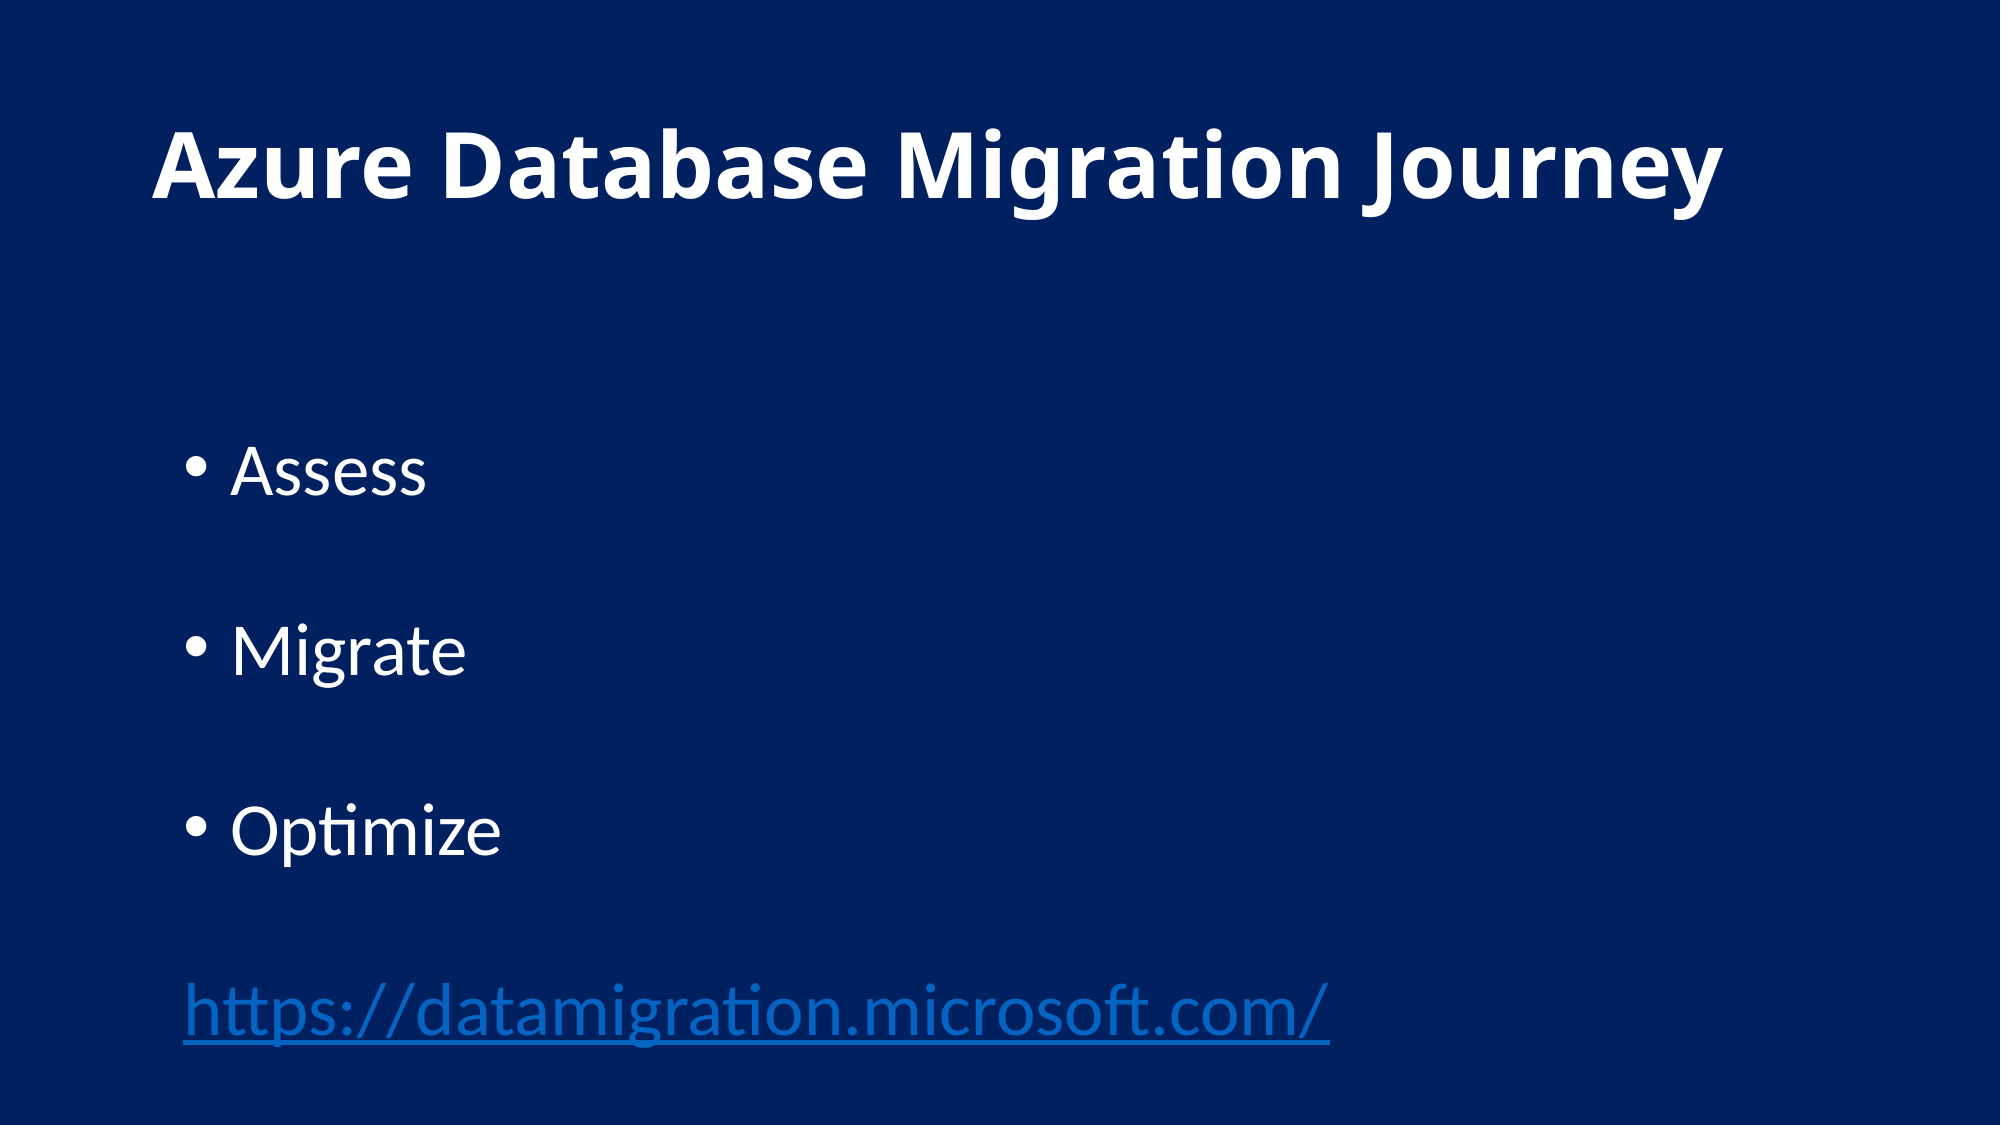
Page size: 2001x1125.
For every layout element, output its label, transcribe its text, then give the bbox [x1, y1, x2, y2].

text_box Assess Migrate Optimize https://datamigration.microsoft.com/ [168, 322, 1863, 1103]
title Azure Database Migration Journey [137, 59, 1863, 278]
